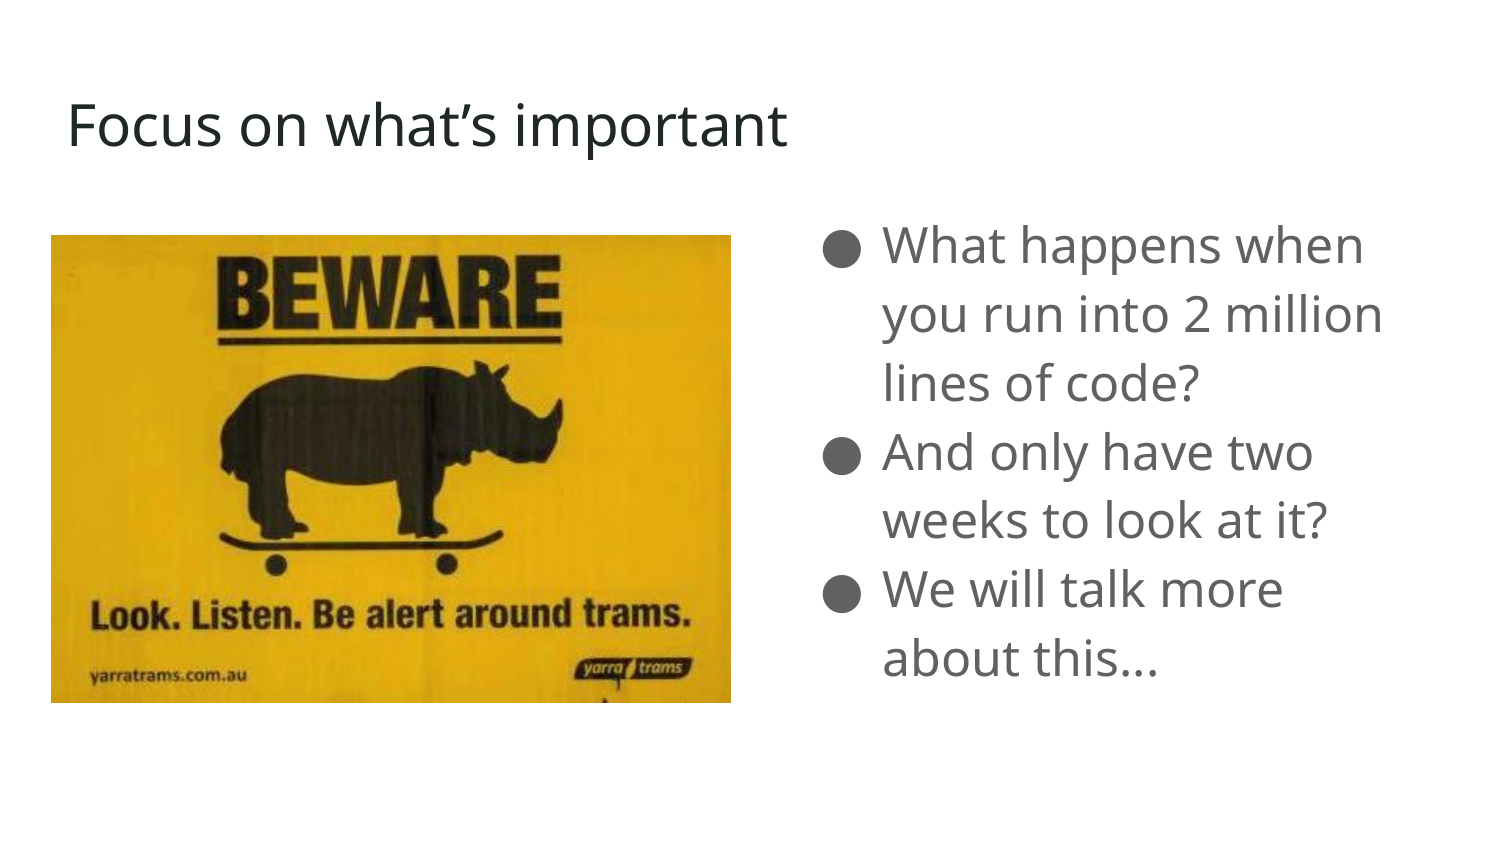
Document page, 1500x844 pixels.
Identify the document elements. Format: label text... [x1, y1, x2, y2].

title Focus on what’s important [51, 72, 1449, 167]
picture [50, 235, 732, 704]
list What happens when you run into 2 million lines of code? And only have two weeks to look at it? We will talk more about this... [792, 189, 1449, 750]
